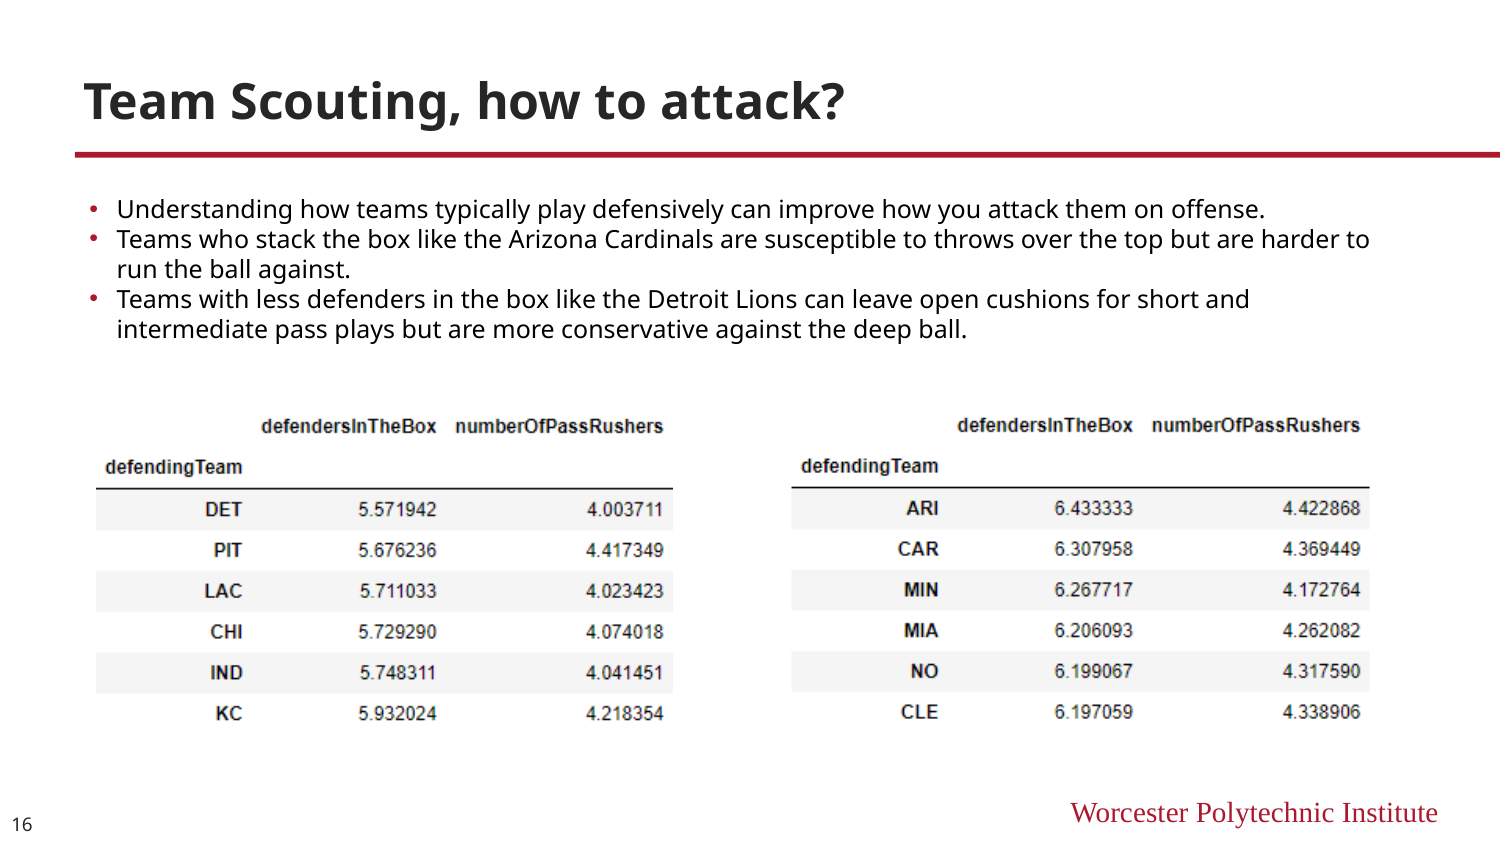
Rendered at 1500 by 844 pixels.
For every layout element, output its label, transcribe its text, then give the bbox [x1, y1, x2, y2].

slide_number ‹#› [0, 807, 57, 844]
title Team Scouting, how to attack? [72, 61, 1085, 135]
picture [784, 404, 1373, 734]
list Understanding how teams typically play defensively can improve how you attack them on offense. Teams who stack the box like the Arizona Cardinals are susceptible to throws over the top but are harder to run the ball against. Teams with less defenders in the box like the Detroit Lions can leave open cushions for short and intermediate pass plays but are more conservative against the deep ball. [72, 187, 1389, 712]
picture [96, 405, 674, 733]
